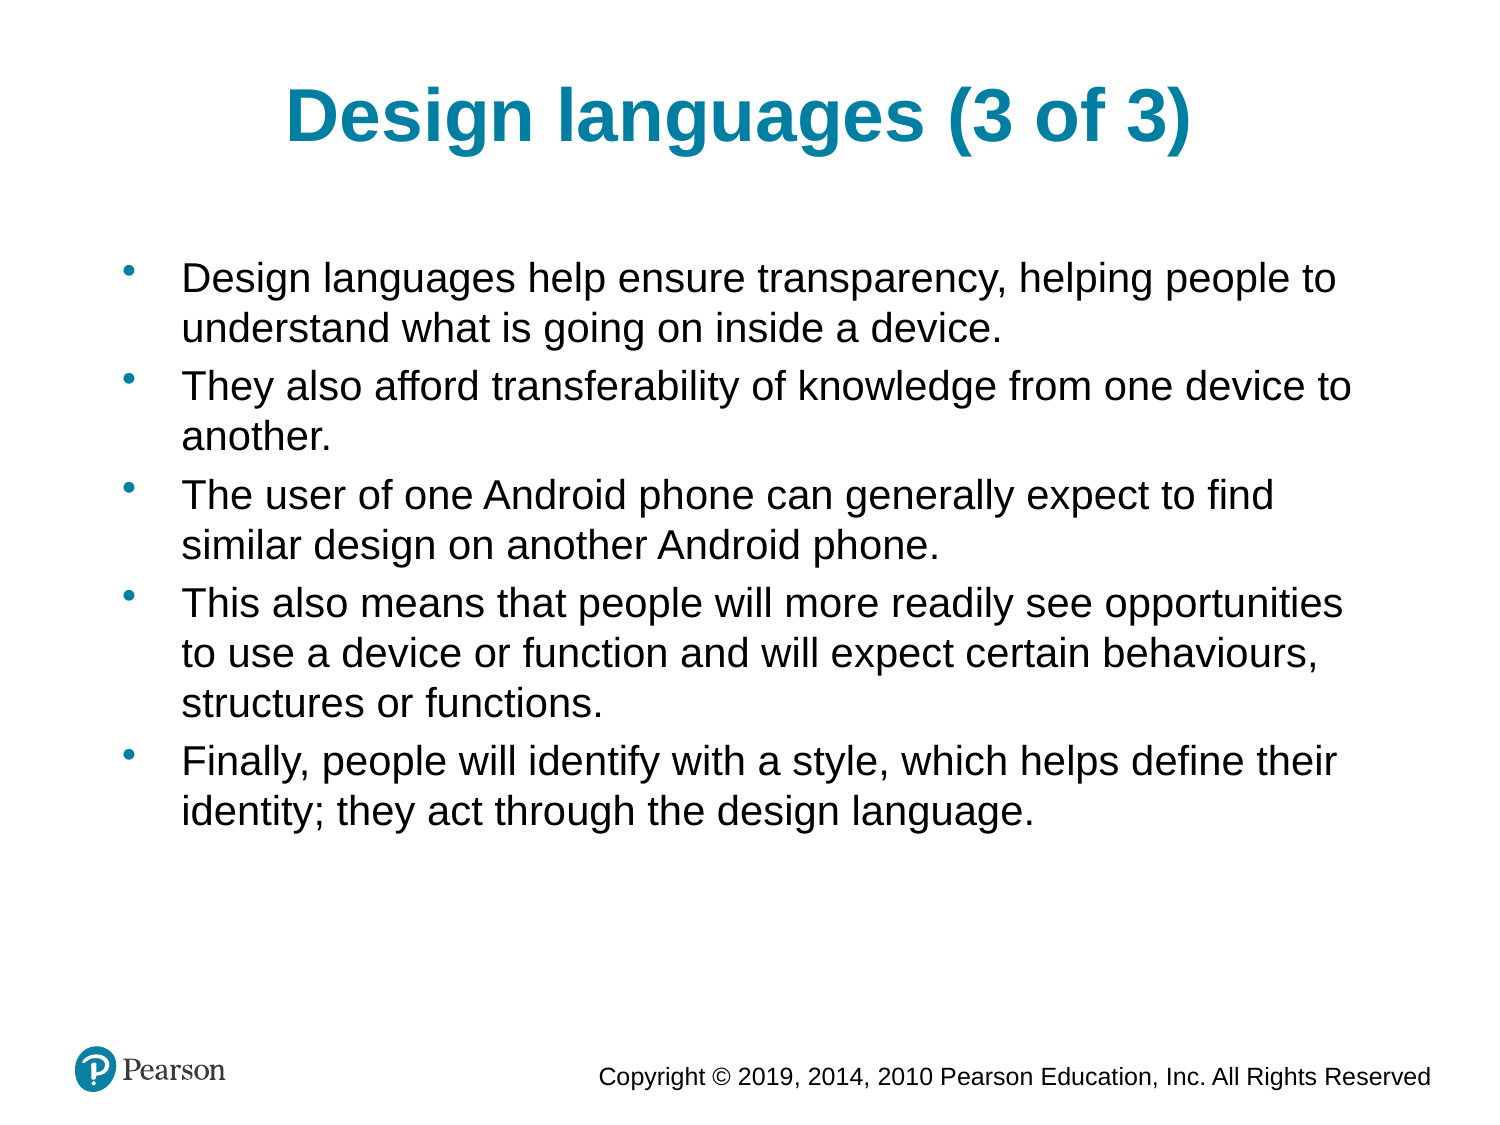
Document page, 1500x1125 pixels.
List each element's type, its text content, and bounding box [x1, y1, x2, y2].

list Design languages help ensure transparency, helping people to understand what is going on inside a device. They also afford transferability of knowledge from one device to another. The user of one Android phone can generally expect to find similar design on another Android phone. This also means that people will more readily see opportunities to use a device or function and will expect certain behaviours, structures or functions. Finally, people will identify with a style, which helps define their identity; they act through the design language. [107, 243, 1401, 1031]
title Design languages (3 of 3) [103, 51, 1397, 173]
